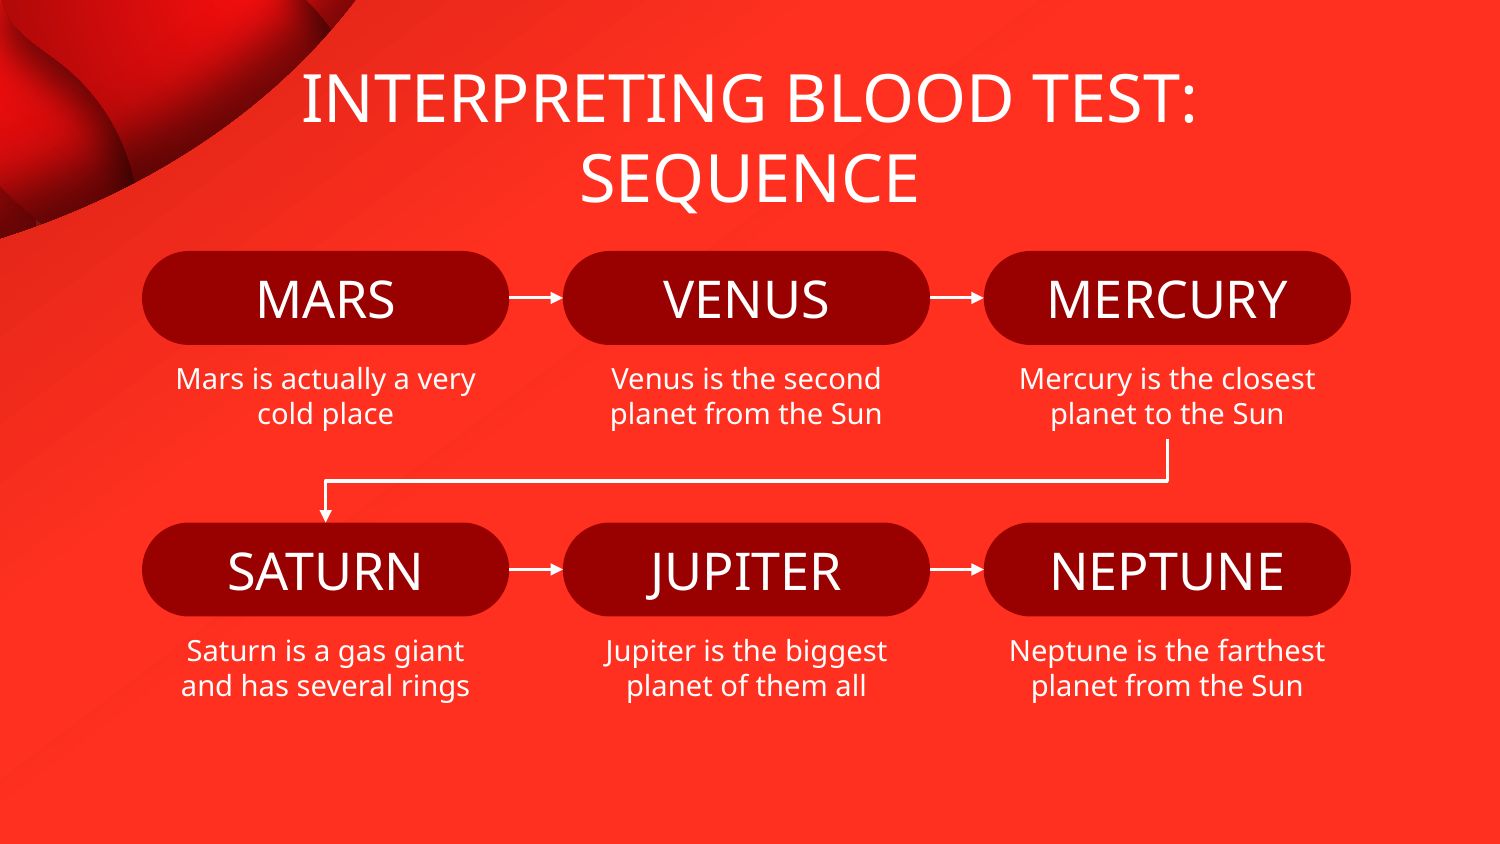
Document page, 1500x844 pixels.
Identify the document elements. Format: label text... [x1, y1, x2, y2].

text_box MERCURY [983, 250, 1352, 345]
text_box Venus is the second planet from the Sun [794, 345, 931, 440]
text_box Jupiter is the biggest planet of them all [794, 617, 931, 711]
text_box VENUS [562, 250, 699, 345]
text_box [704, 59, 789, 844]
text_box JUPITER [562, 522, 699, 617]
text_box NEPTUNE [983, 522, 1352, 617]
text_box MARS [142, 250, 510, 345]
text_box Jupiter is the biggest planet of them all [562, 617, 699, 711]
text_box Mars is actually a very cold place [142, 345, 510, 440]
text_box VENUS [794, 250, 930, 345]
title INTERPRETING BLOOD TEST: SEQUENCE [118, 88, 699, 183]
text_box Neptune is the farthest planet from the Sun [983, 617, 1351, 711]
title INTERPRETING BLOOD TEST: SEQUENCE [794, 88, 1382, 183]
text_box Mercury is the closest planet to the Sun [983, 345, 1351, 440]
text_box Saturn is a gas giant and has several rings [142, 617, 510, 711]
text_box SATURN [142, 522, 510, 617]
text_box JUPITER [794, 522, 931, 617]
text_box Venus is the second planet from the Sun [562, 345, 699, 440]
